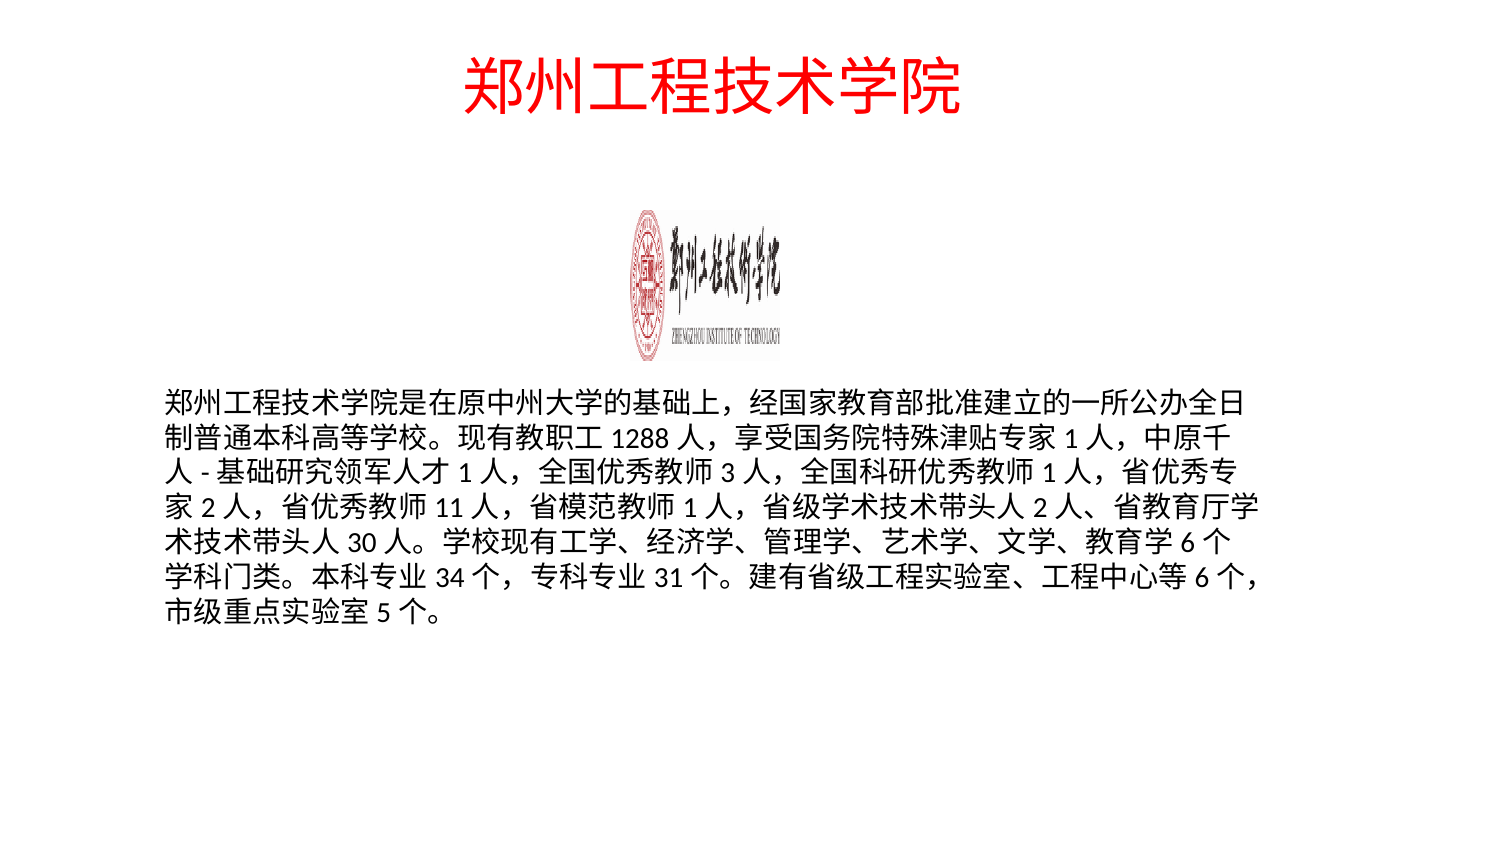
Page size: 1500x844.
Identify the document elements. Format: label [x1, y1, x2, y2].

picture [629, 210, 780, 361]
